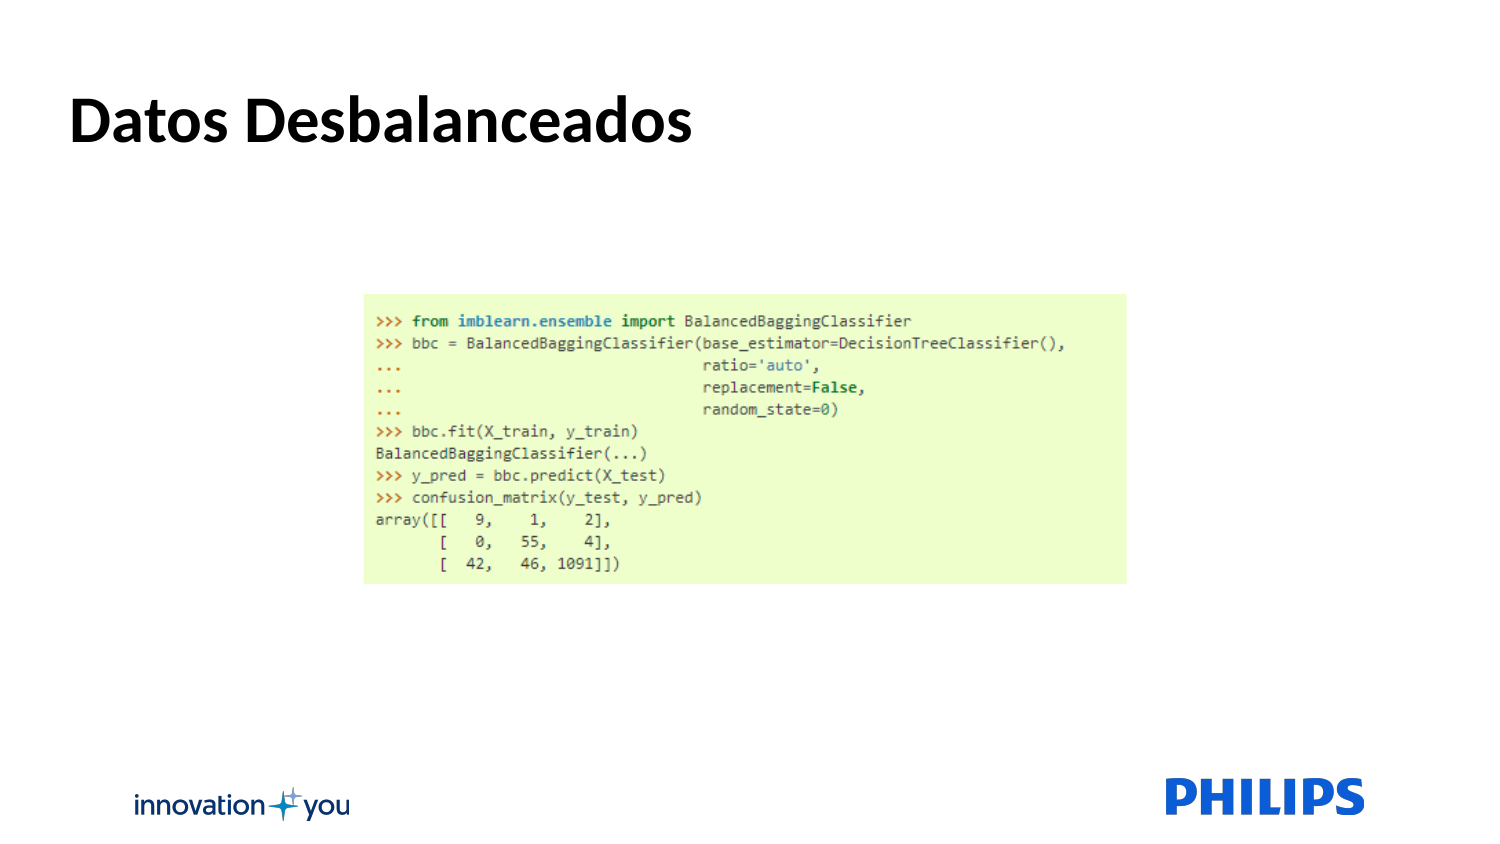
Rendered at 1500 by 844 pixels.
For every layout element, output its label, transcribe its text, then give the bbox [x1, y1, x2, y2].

picture [1166, 778, 1364, 816]
picture [363, 294, 1127, 585]
picture [135, 787, 349, 821]
text_box Datos Desbalanceados [54, 60, 1453, 155]
